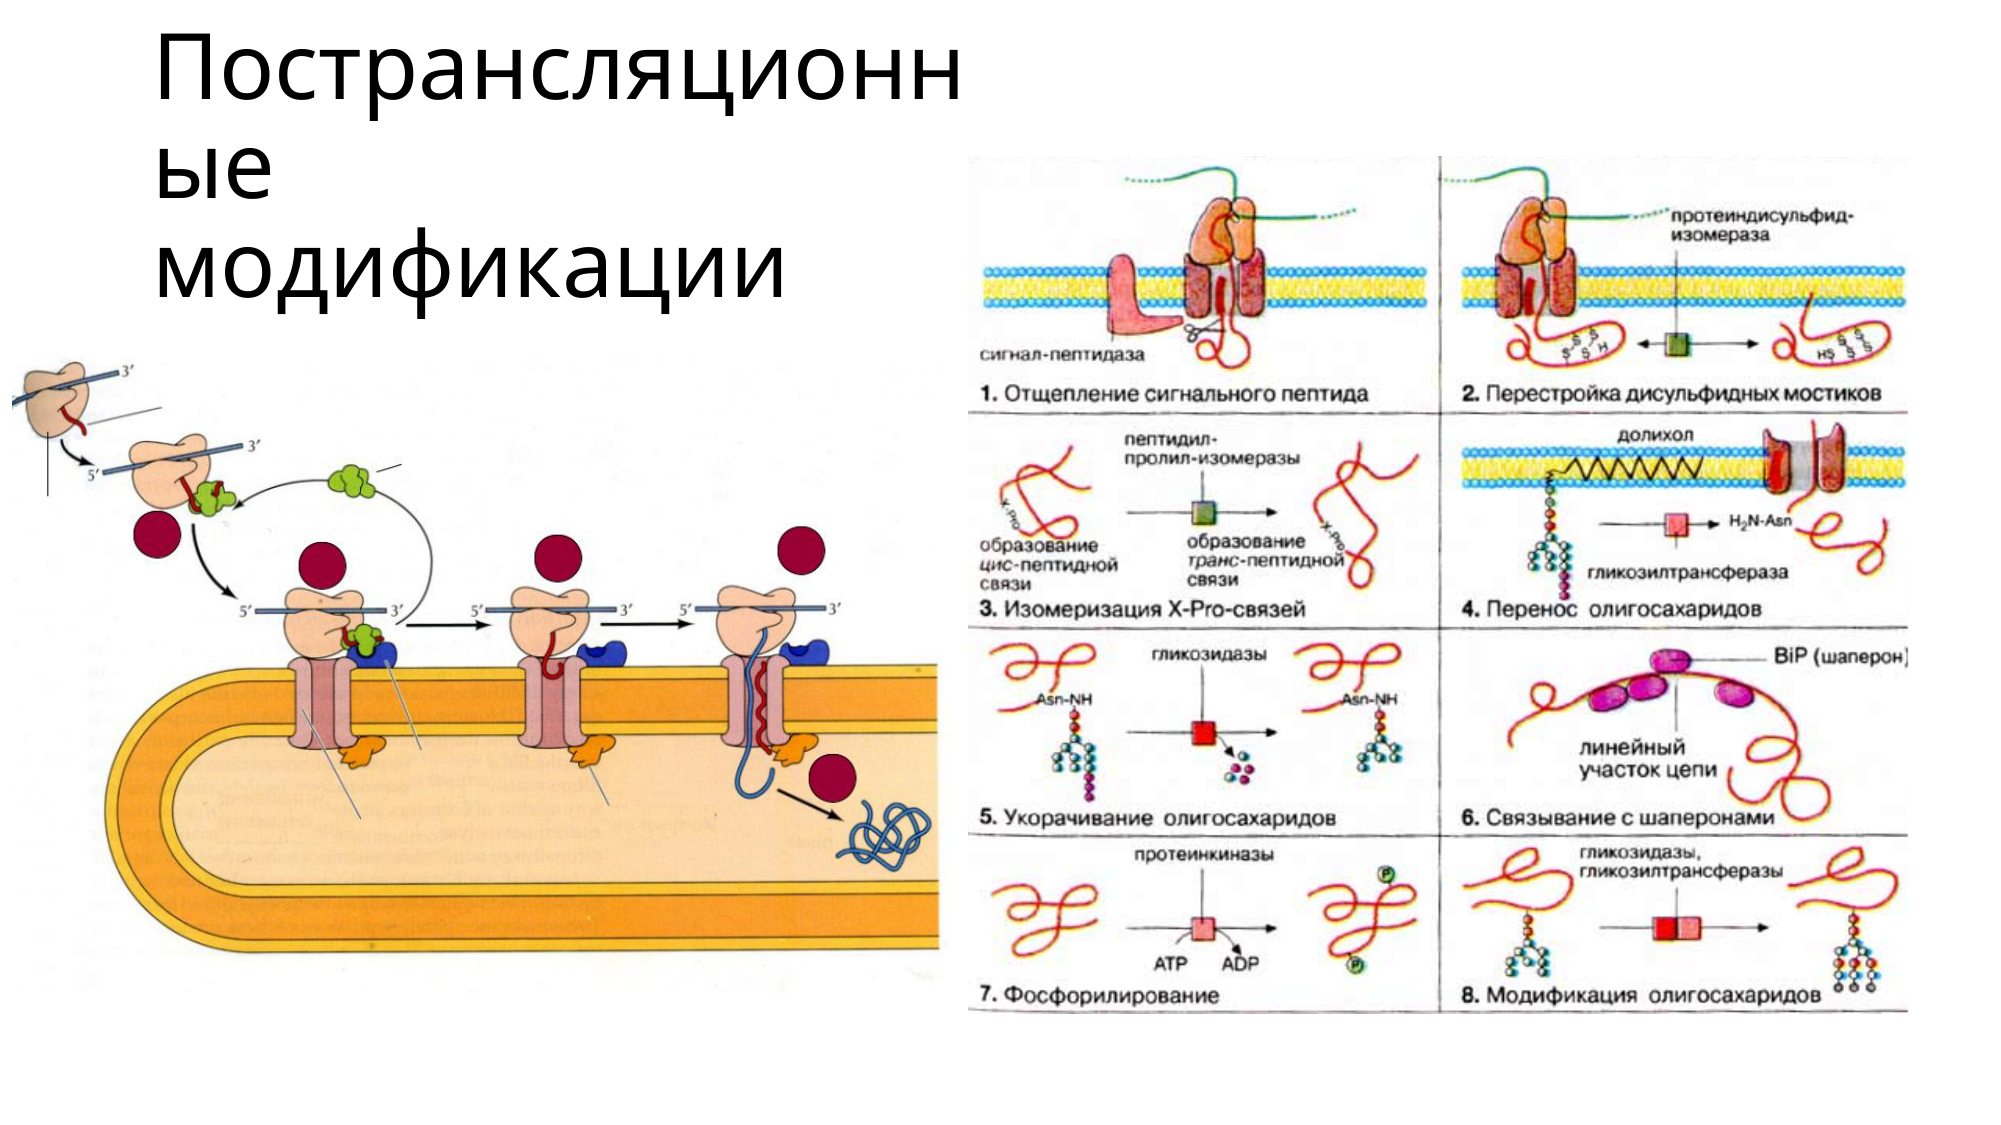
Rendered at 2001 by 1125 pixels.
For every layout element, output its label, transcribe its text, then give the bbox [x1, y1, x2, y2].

picture [12, 357, 950, 993]
title Пострансляционные модификации [137, 59, 986, 278]
picture [968, 156, 1941, 1014]
